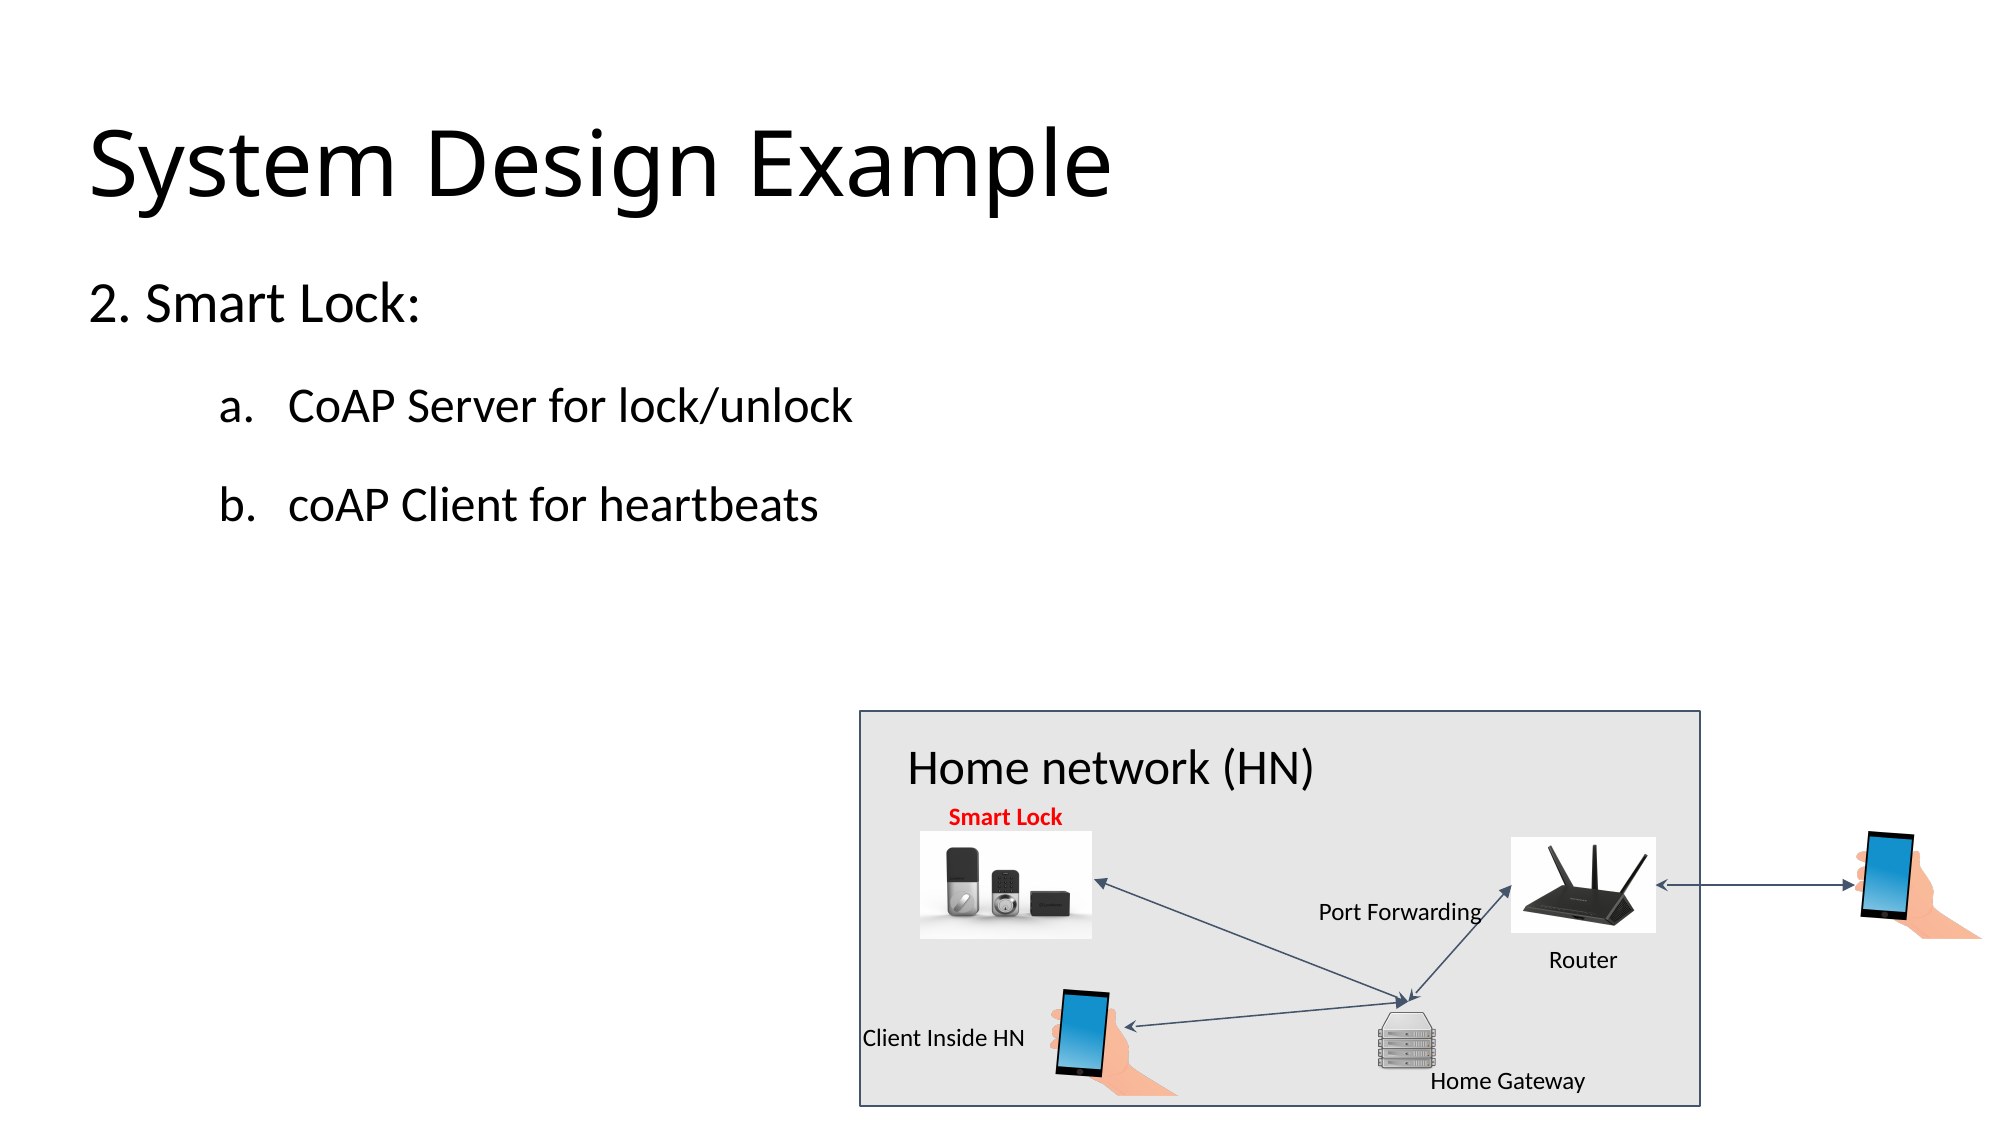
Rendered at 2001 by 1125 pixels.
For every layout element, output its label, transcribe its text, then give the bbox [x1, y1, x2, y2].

title System Design Example [68, 97, 1932, 223]
list 2. Smart Lock: CoAP Server for lock/unlock coAP Client for heartbeats [68, 252, 1932, 1000]
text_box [796, 710, 1982, 1125]
